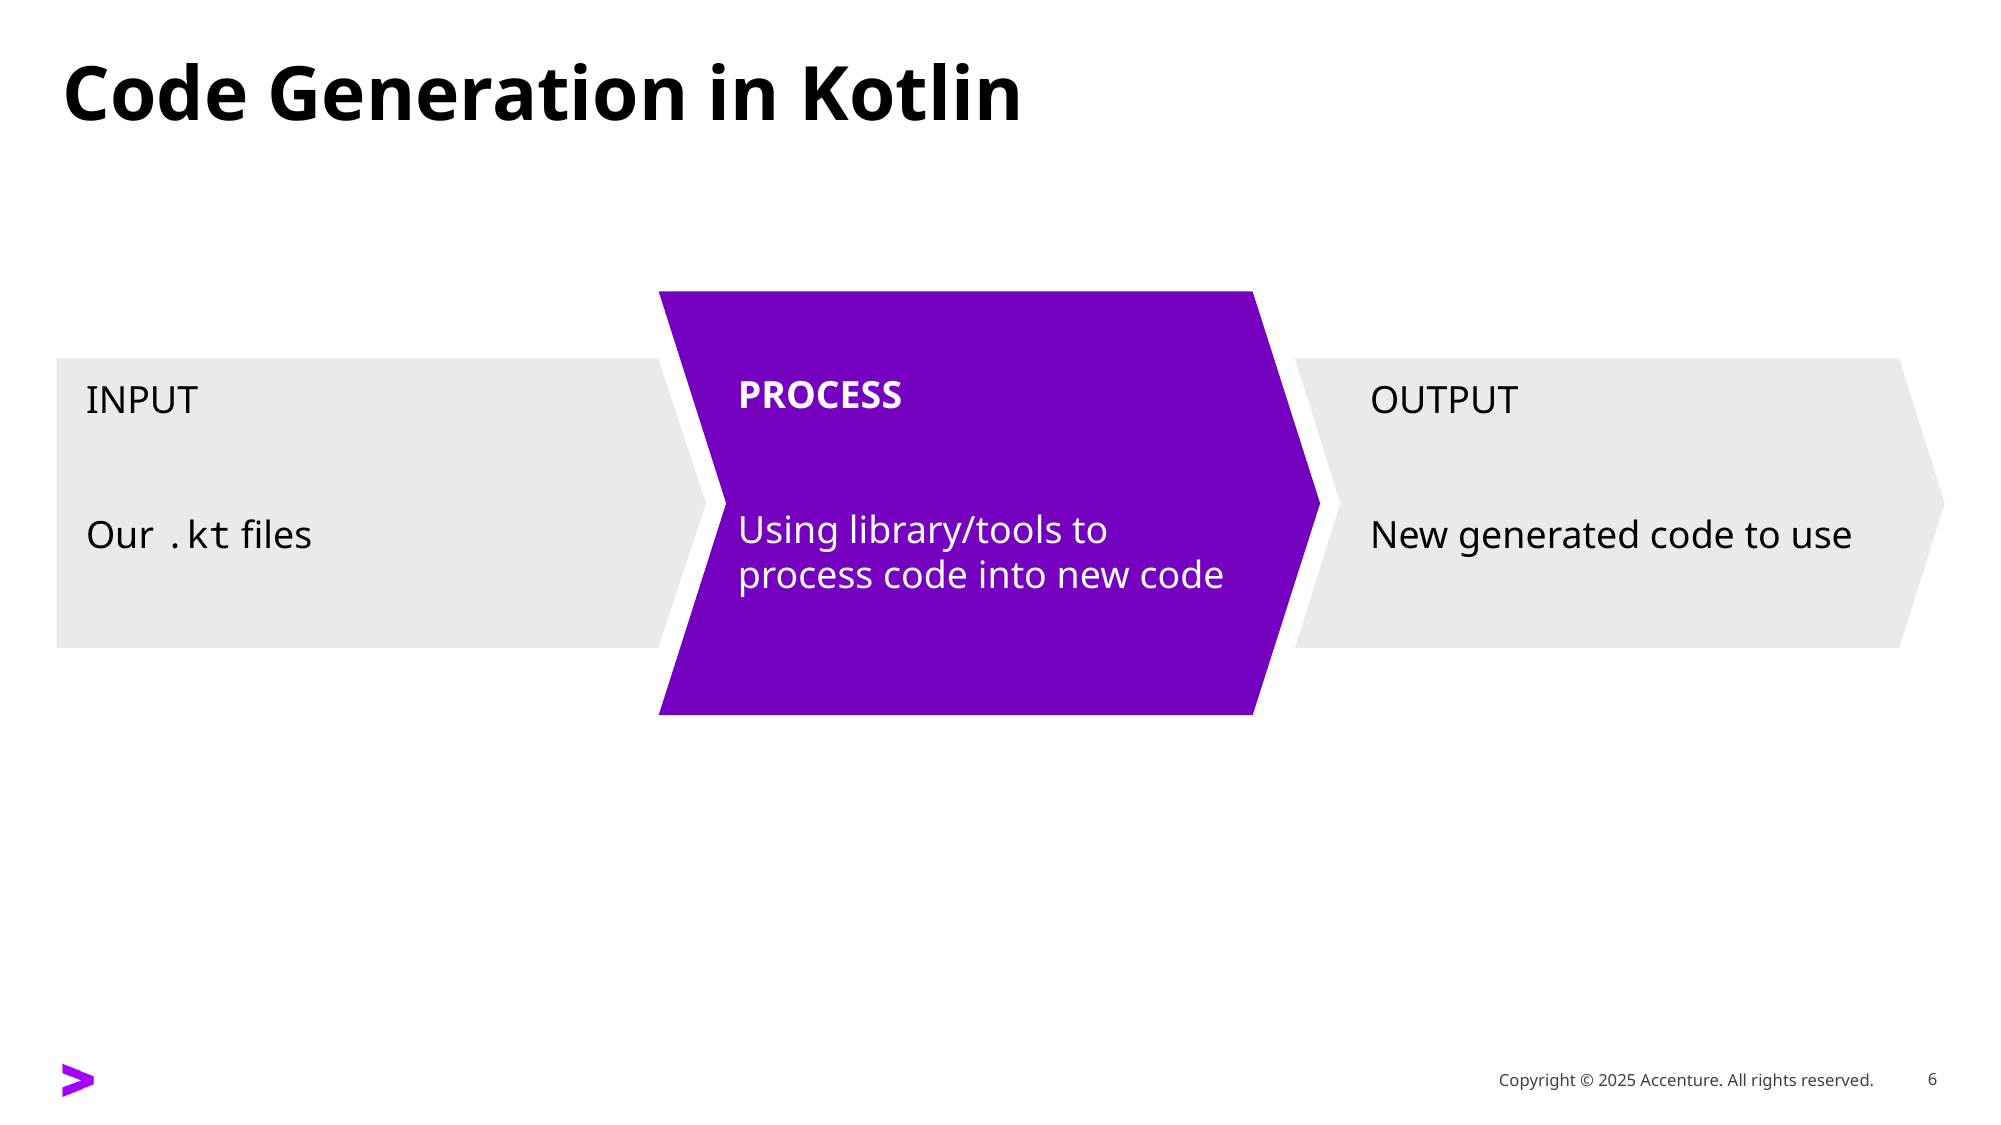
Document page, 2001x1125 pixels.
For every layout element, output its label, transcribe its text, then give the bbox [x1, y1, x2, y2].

title Code Generation in Kotlin [62, 62, 1938, 225]
text_box PROCESS Using library/tools to process code into new code [658, 291, 1321, 716]
text_box OUTPUT New generated code to use [1294, 357, 1946, 649]
picture [62, 1063, 94, 1097]
text_box INPUT Our .kt files [56, 358, 707, 649]
